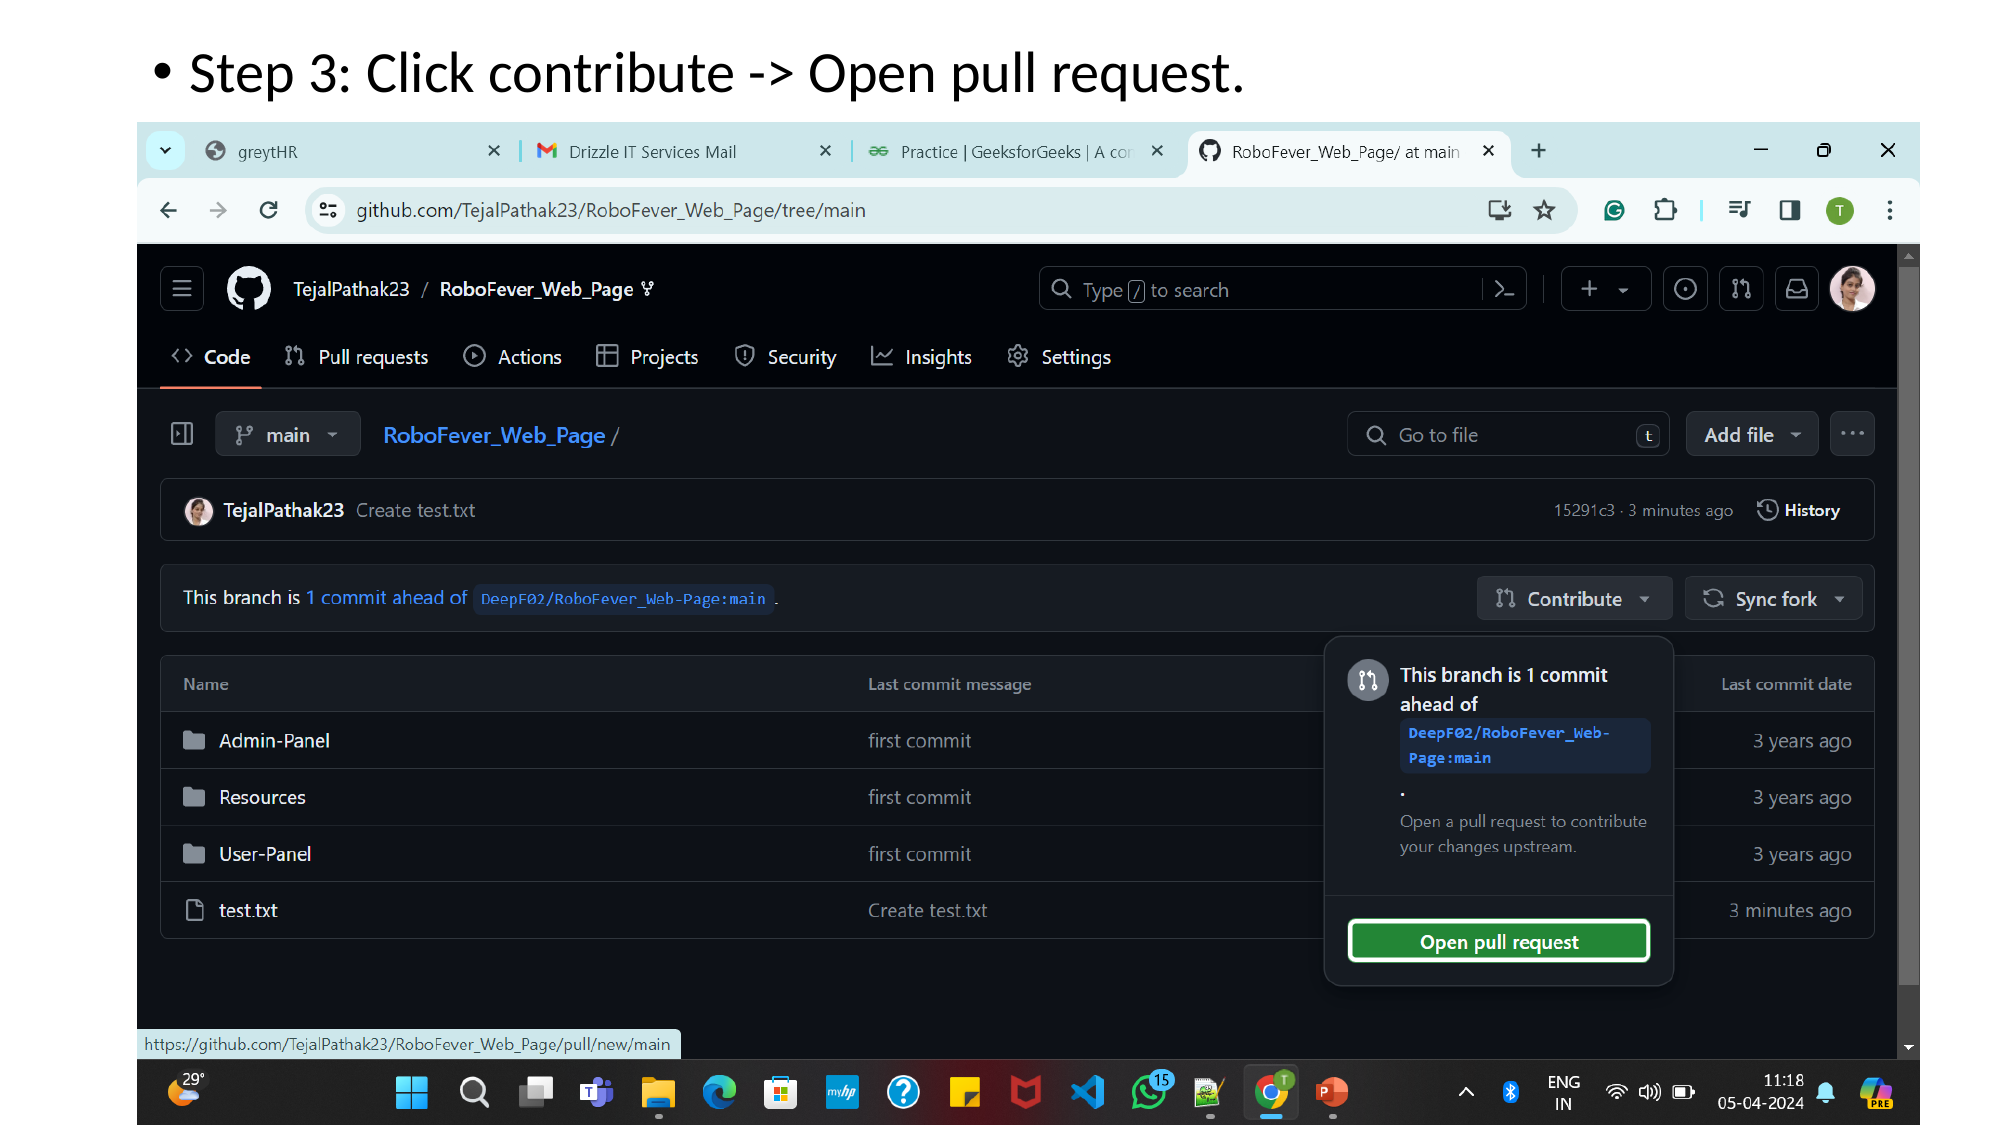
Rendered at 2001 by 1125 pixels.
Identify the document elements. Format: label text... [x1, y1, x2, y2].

picture [137, 122, 1920, 1125]
list Step 3: Click contribute -> Open pull request. [137, 35, 1863, 122]
